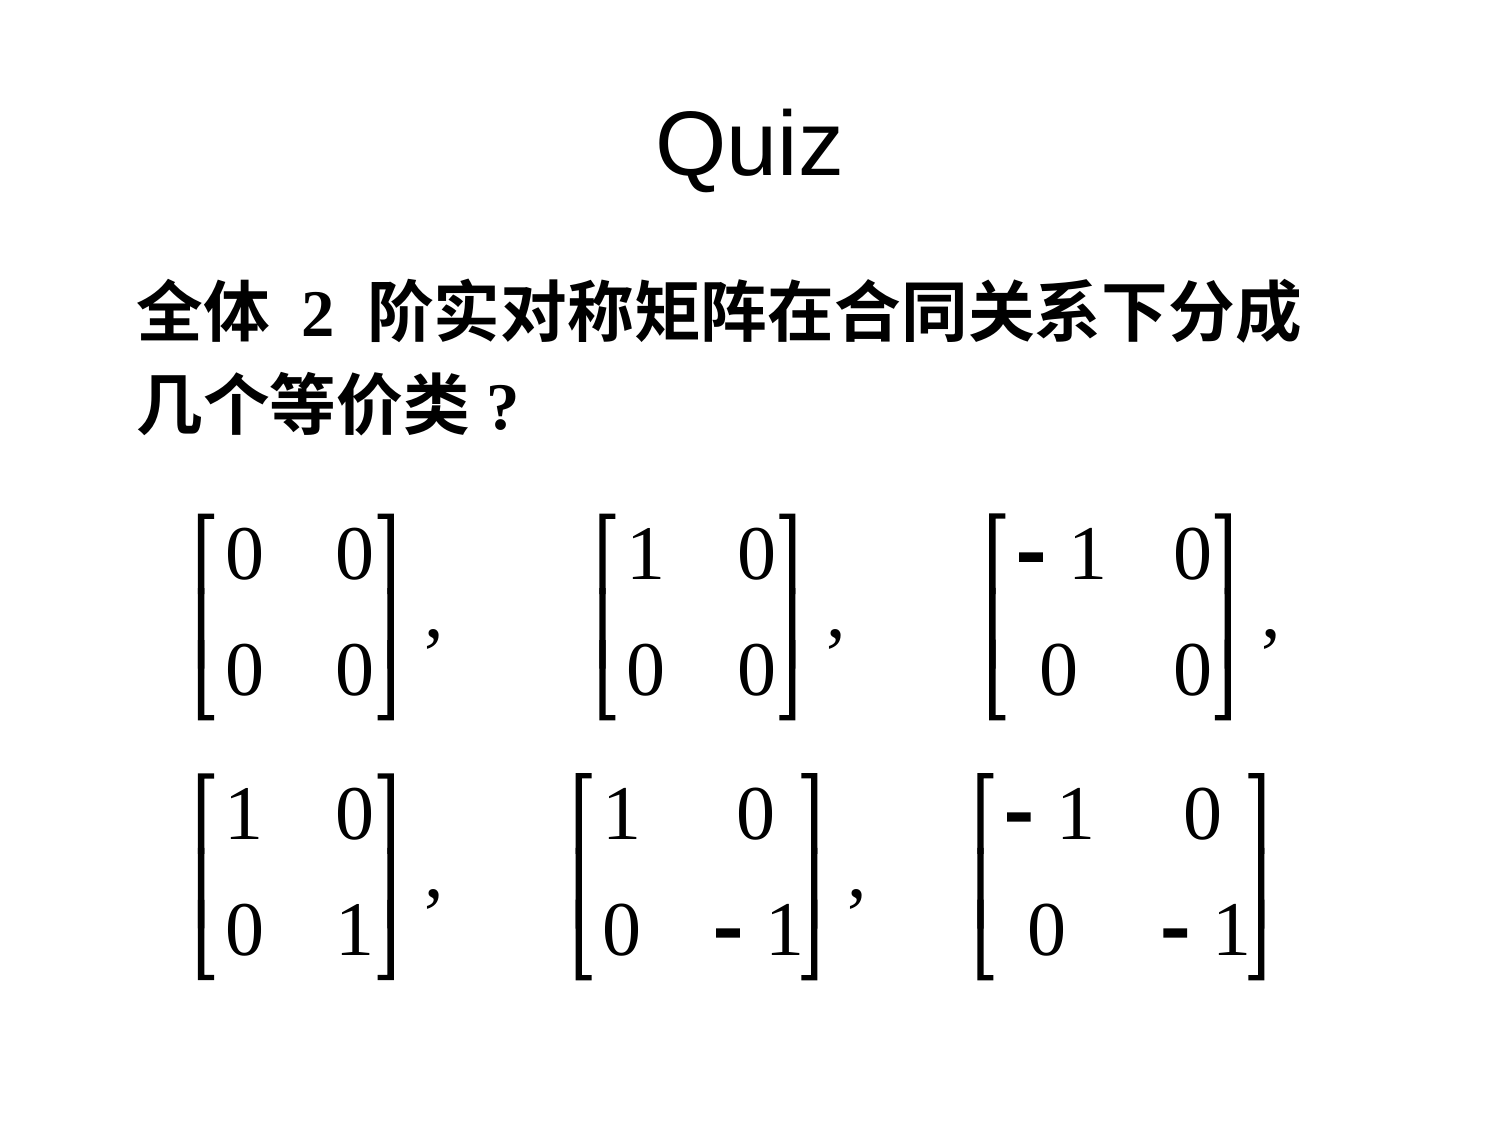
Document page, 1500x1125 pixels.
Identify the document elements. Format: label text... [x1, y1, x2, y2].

list 全体 2 阶实对称矩阵在合同关系下分成 几个等价类? [75, 262, 1425, 1005]
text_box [560, 763, 879, 991]
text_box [182, 763, 454, 991]
title Quiz [75, 45, 1425, 233]
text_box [974, 503, 1292, 731]
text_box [182, 503, 454, 731]
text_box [962, 763, 1311, 991]
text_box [584, 503, 856, 731]
